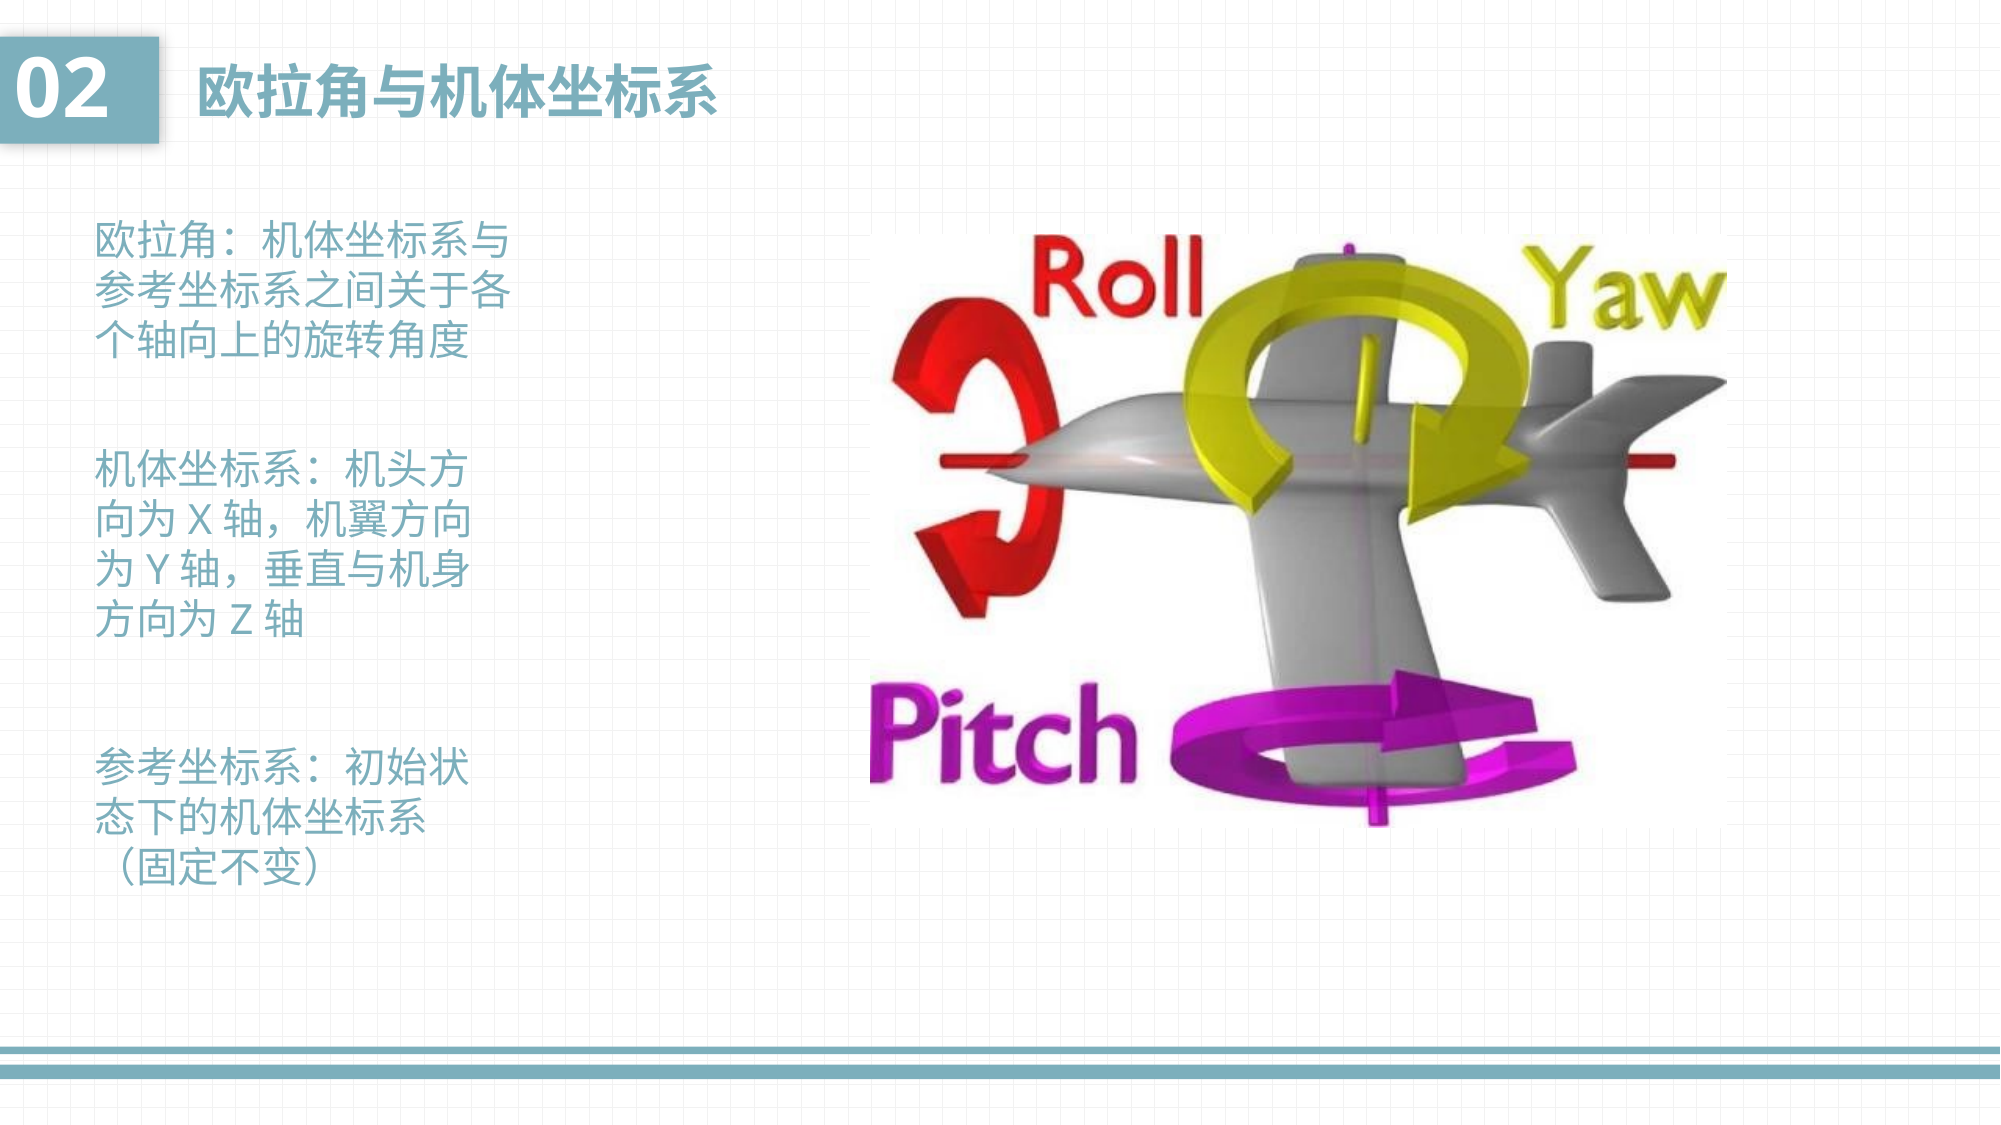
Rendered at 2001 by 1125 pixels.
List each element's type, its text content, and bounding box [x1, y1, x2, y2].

text_box 参考坐标系：初始状态下的机体坐标系（固定不变） [79, 733, 518, 898]
text_box 欧拉角：机体坐标系与参考坐标系之间关于各个轴向上的旋转角度 [79, 206, 557, 371]
picture [870, 234, 1727, 828]
list 欧拉角与机体坐标系 [182, 36, 1238, 144]
list 02 [0, 36, 160, 144]
text_box 机体坐标系：机头方向为X轴，机翼方向为Y轴，垂直与机身方向为Z轴 [79, 435, 518, 650]
